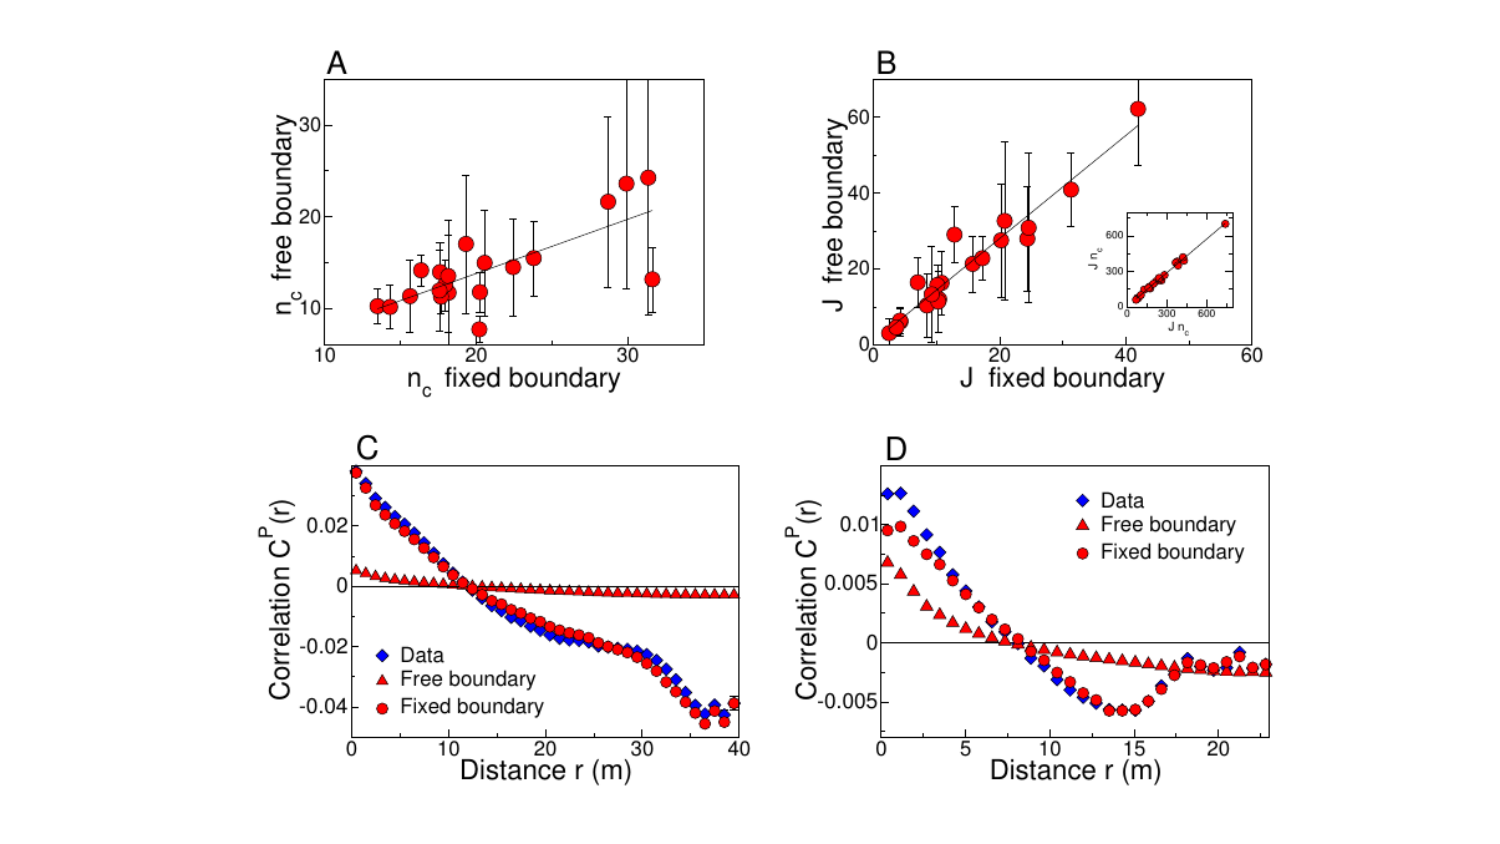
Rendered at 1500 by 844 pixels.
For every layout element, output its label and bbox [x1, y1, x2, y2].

picture [227, 8, 1311, 803]
